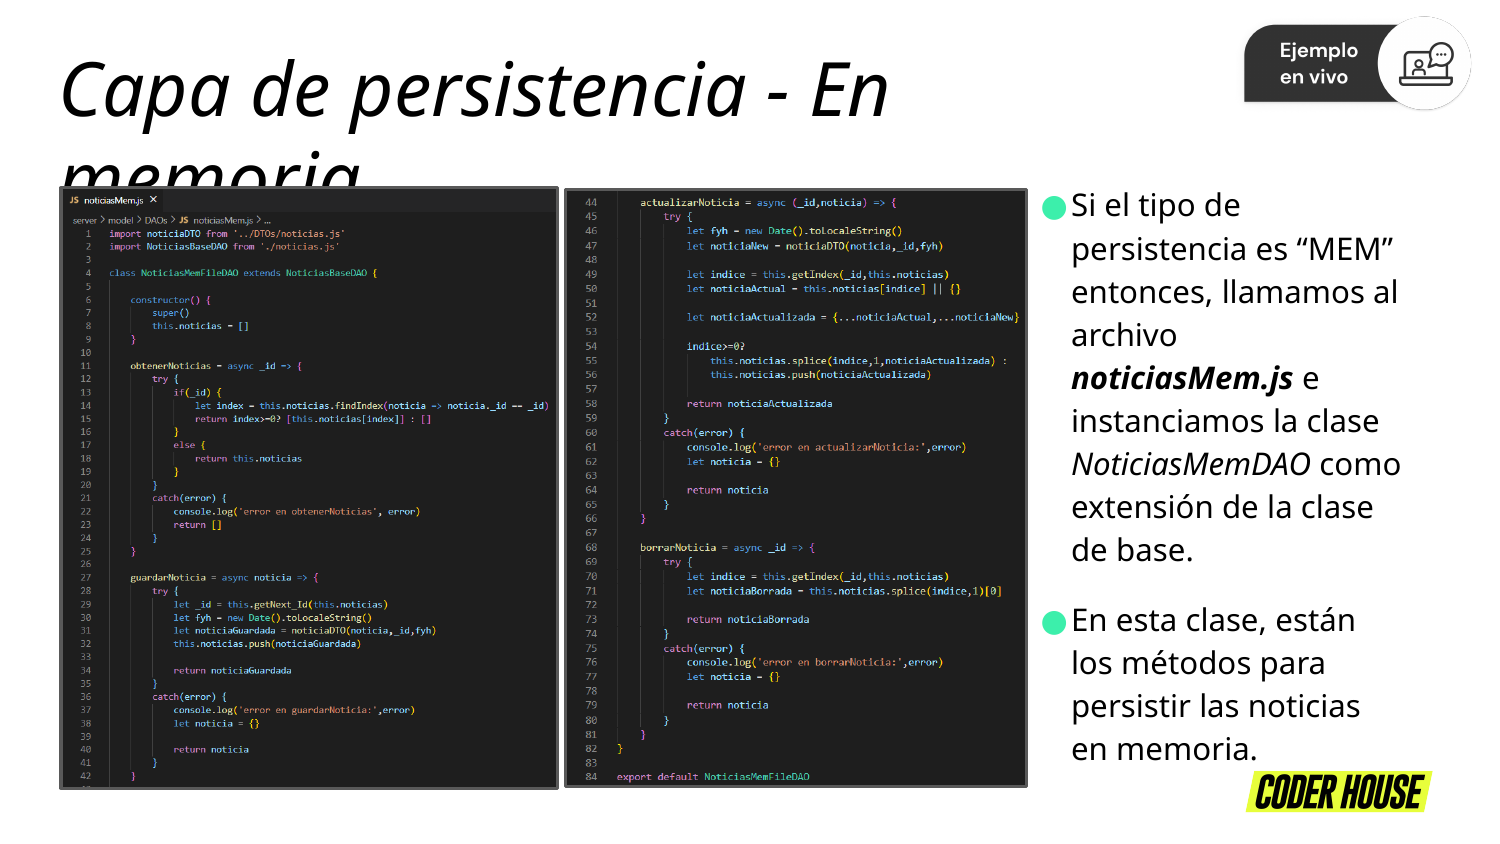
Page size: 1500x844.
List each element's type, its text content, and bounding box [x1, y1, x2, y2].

text_box Si el tipo de persistencia es “MEM” entonces, llamamos al archivo noticiasMem.js e instanciamos la clase NoticiasMemDAO como extensión de la clase de base. En esta clase, están los métodos para persistir las noticias en memoria. [1011, 165, 1419, 763]
picture [1241, 764, 1437, 819]
text_box Capa de persistencia - En memoria [43, 26, 1157, 152]
picture [567, 191, 1026, 785]
picture [1223, 10, 1492, 116]
picture [62, 189, 556, 787]
